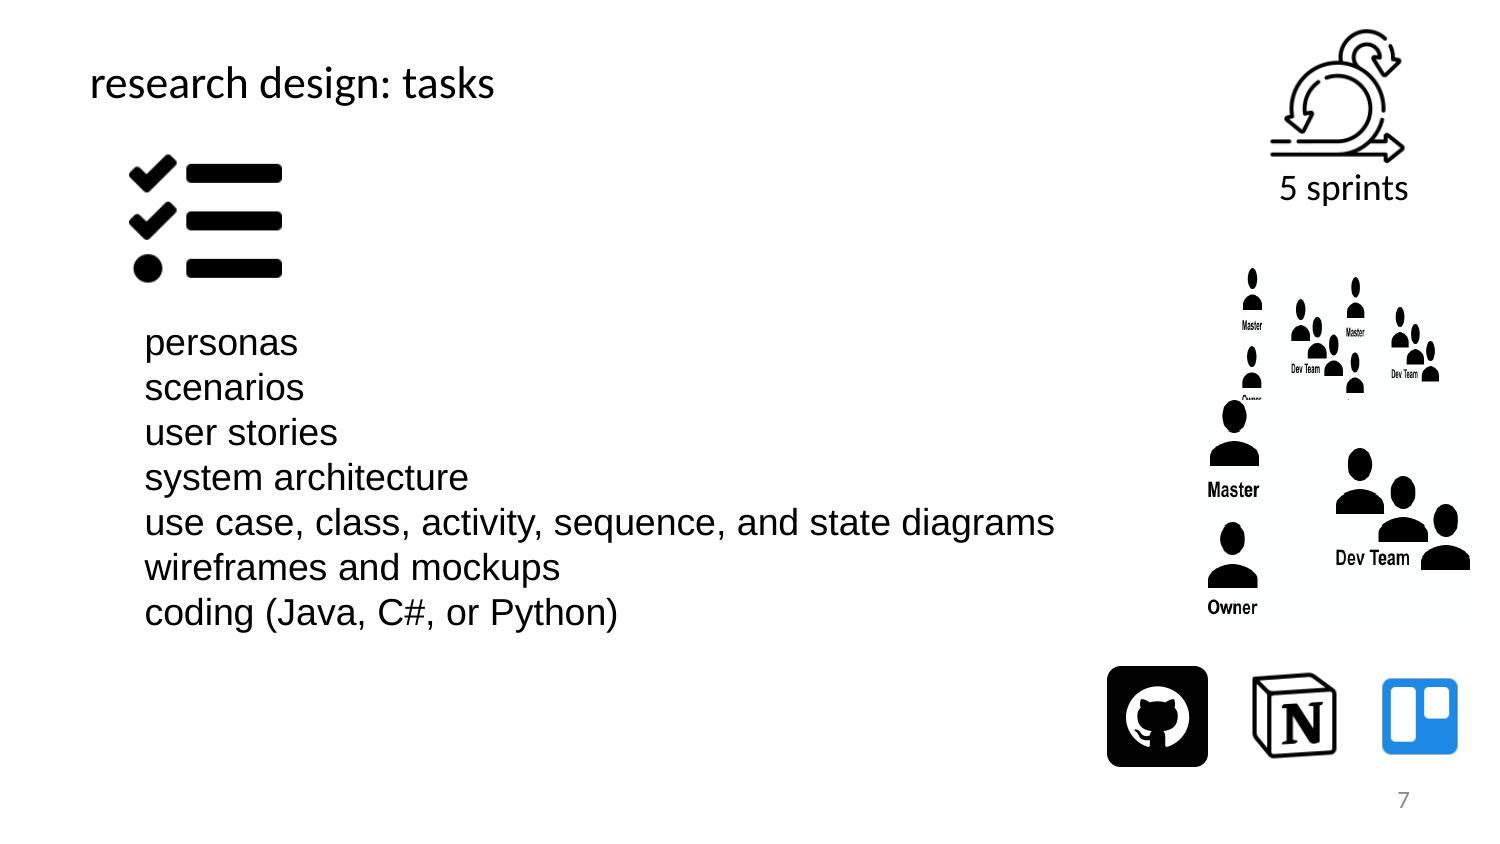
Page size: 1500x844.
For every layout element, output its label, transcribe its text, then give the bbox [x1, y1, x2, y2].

picture [1242, 661, 1348, 767]
text_box personas scenarios user stories system architecture use case, class, activity, sequence, and state diagrams wireframes and mockups coding (Java, C#, or Python) [129, 310, 1077, 641]
picture [1206, 268, 1471, 621]
text_box 5 sprints [1264, 193, 1424, 216]
slide_number 7 [1074, 768, 1425, 829]
picture [1107, 665, 1208, 767]
picture [1240, 0, 1433, 185]
picture [129, 144, 282, 298]
picture [1369, 665, 1471, 767]
text_box research design: tasks [74, 45, 1425, 233]
